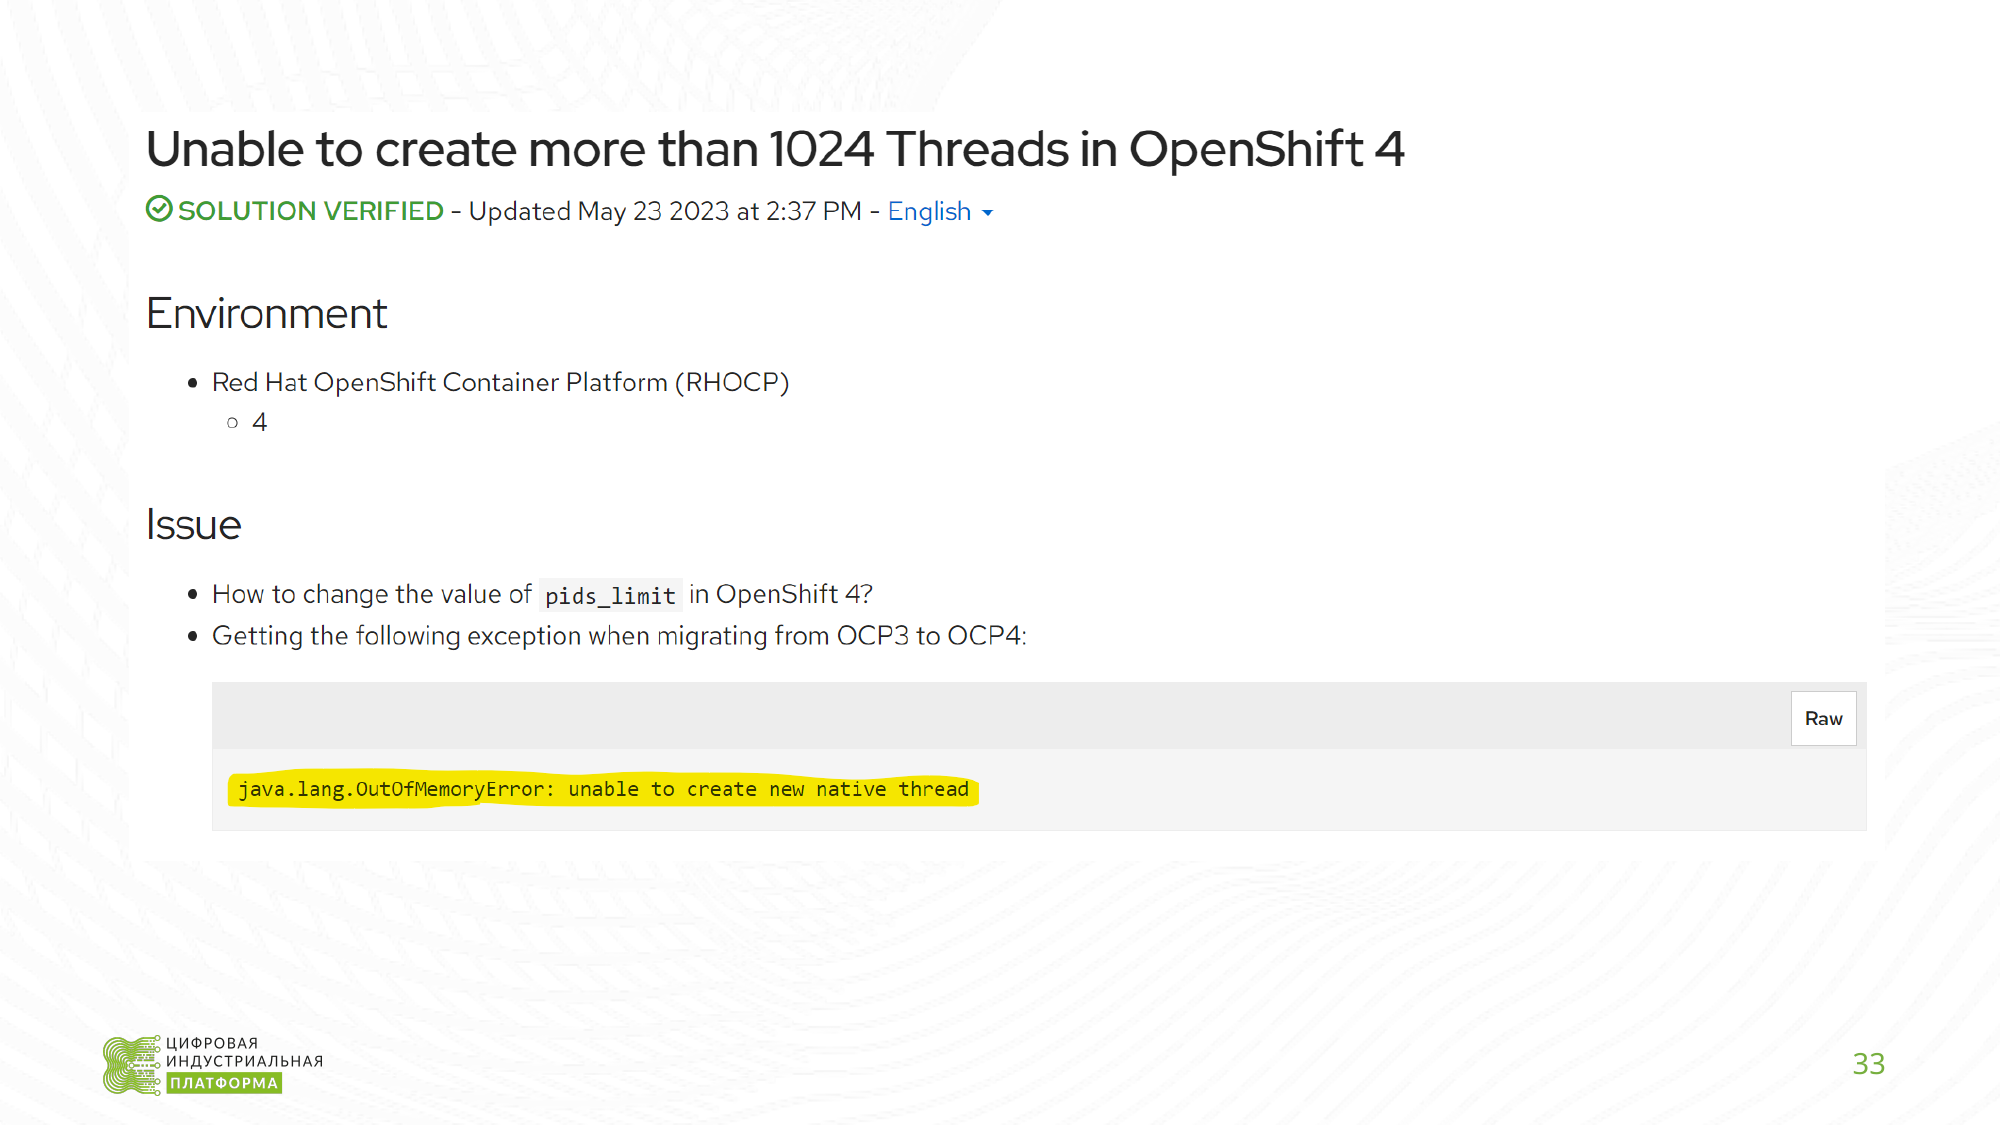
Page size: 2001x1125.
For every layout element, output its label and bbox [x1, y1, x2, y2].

picture [103, 1035, 322, 1096]
picture [129, 112, 1885, 861]
